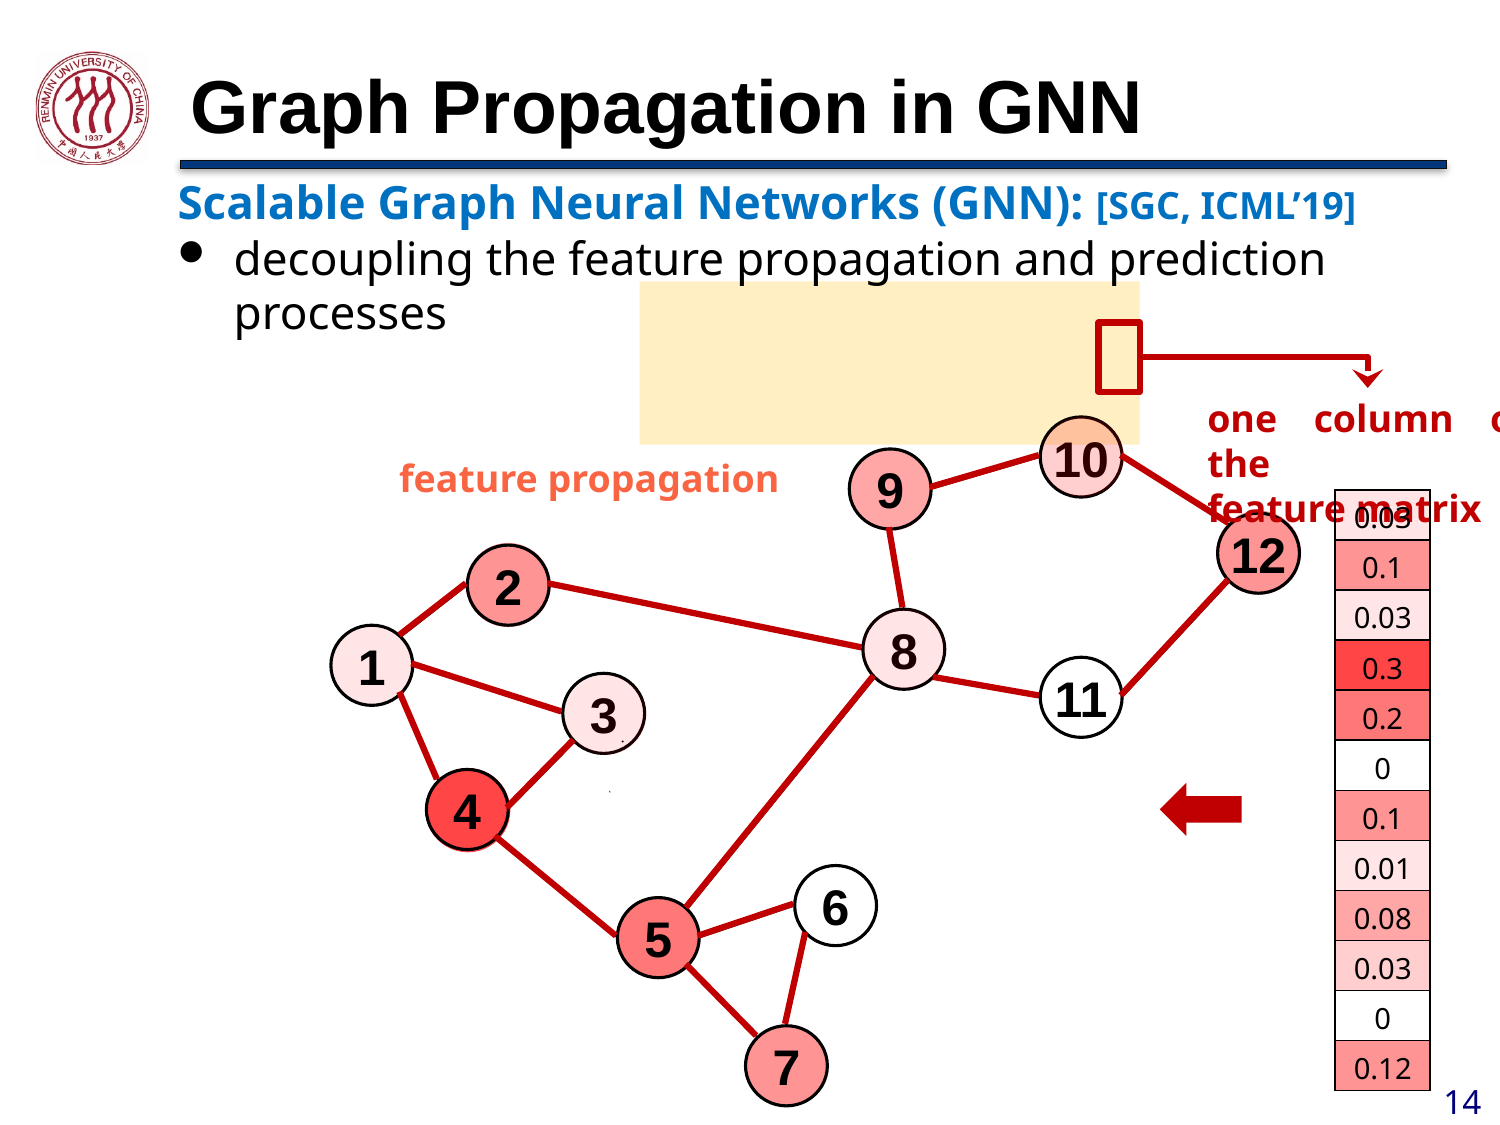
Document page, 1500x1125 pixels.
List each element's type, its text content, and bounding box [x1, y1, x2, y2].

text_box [685, 675, 874, 908]
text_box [888, 526, 903, 608]
table_cell 0.1 [1336, 541, 1429, 589]
table_cell 0.12 [1336, 1041, 1429, 1090]
text_box [638, 279, 1142, 415]
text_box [685, 963, 757, 1036]
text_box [330, 416, 1300, 1107]
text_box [784, 931, 806, 1025]
picture [35, 51, 149, 165]
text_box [697, 916, 794, 936]
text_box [932, 676, 1040, 696]
text_box [1096, 321, 1142, 394]
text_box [399, 691, 438, 780]
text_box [1120, 579, 1229, 696]
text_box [1139, 356, 1368, 389]
table_cell 0.03 [1336, 941, 1429, 990]
table_header 0.03 [1336, 491, 1429, 539]
table_cell 0.2 [1336, 691, 1429, 739]
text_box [547, 583, 862, 648]
table_cell 0 [1336, 741, 1429, 790]
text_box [506, 739, 574, 808]
table_cell 0.08 [1336, 891, 1429, 940]
title Graph Propagation in GNN [175, 10, 1448, 197]
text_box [929, 454, 1039, 488]
table_cell 0.1 [1336, 791, 1429, 840]
text_box one column of the feature matrix [1192, 387, 1500, 538]
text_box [1120, 454, 1229, 524]
table_cell 0.03 [1336, 591, 1429, 639]
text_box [399, 583, 467, 636]
table_cell 0.01 [1336, 841, 1429, 890]
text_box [494, 835, 617, 936]
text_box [411, 663, 562, 712]
table_cell 0.3 [1336, 641, 1429, 689]
table_cell 0 [1336, 991, 1429, 1040]
